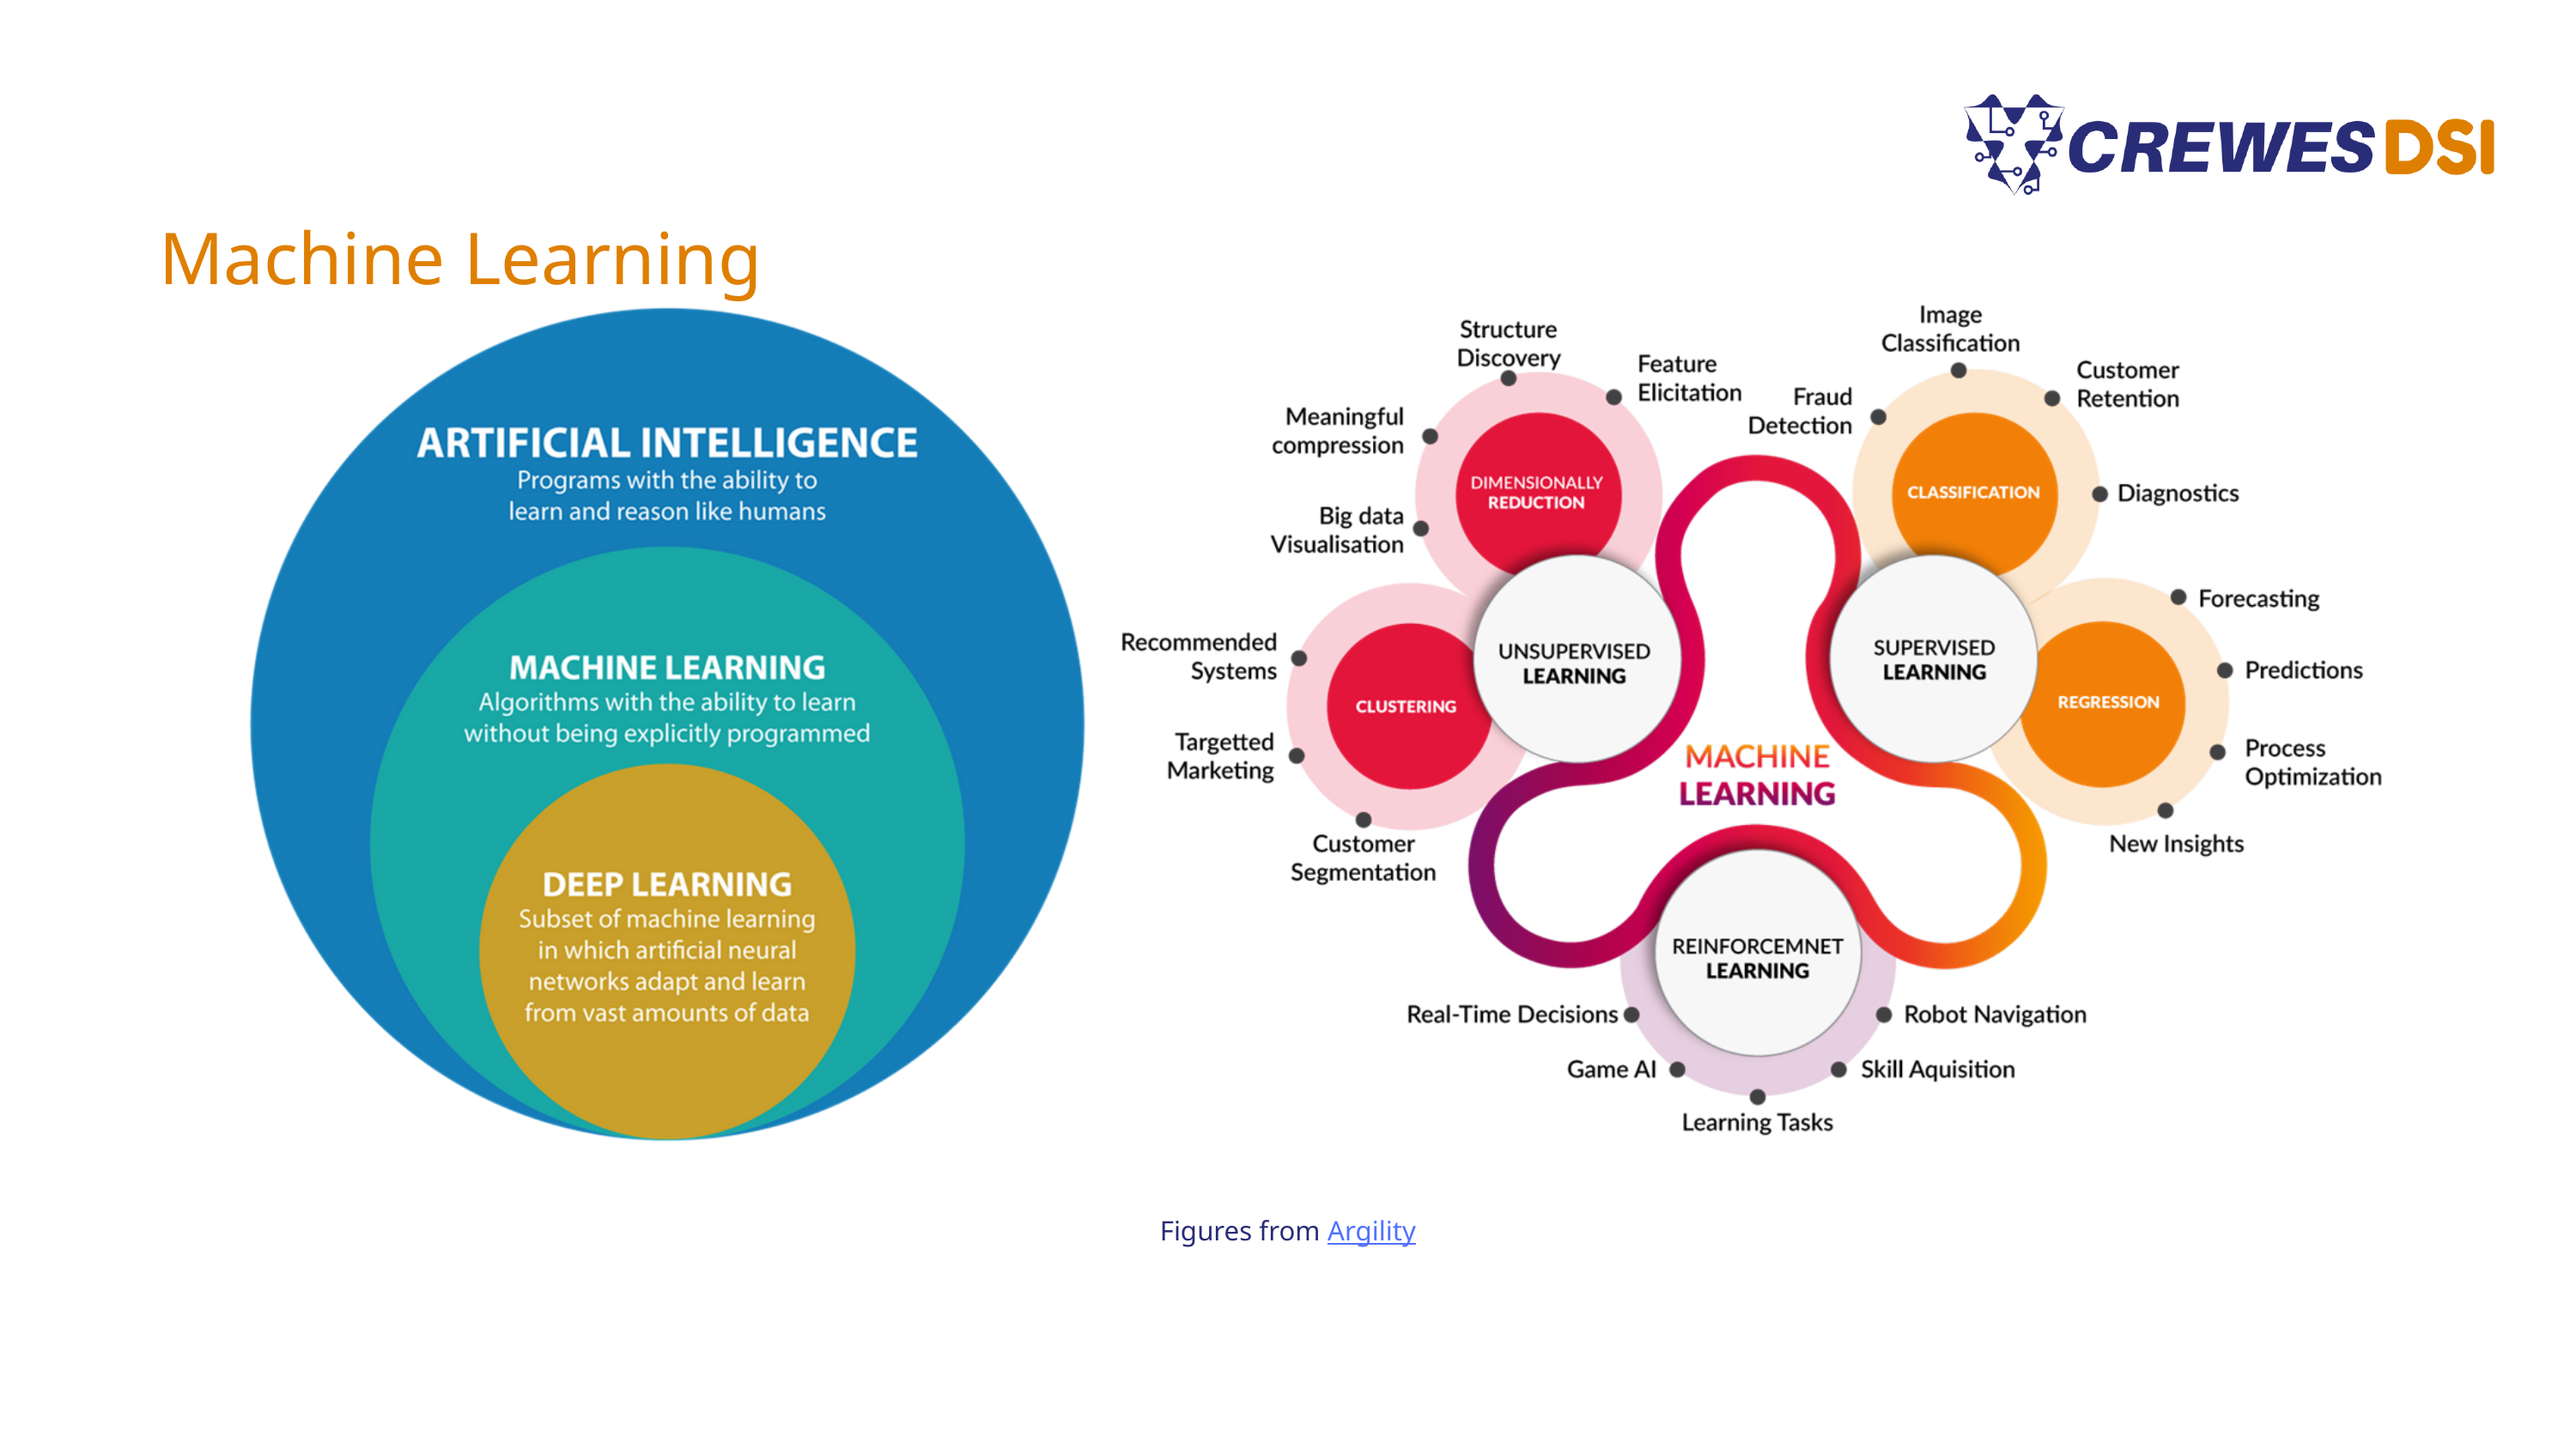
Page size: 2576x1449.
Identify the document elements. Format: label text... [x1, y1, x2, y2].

text_box Figures from Argility [1119, 1218, 1457, 1246]
picture [1949, 79, 2510, 211]
text_box Machine Learning [159, 198, 855, 299]
picture [235, 283, 2402, 1166]
